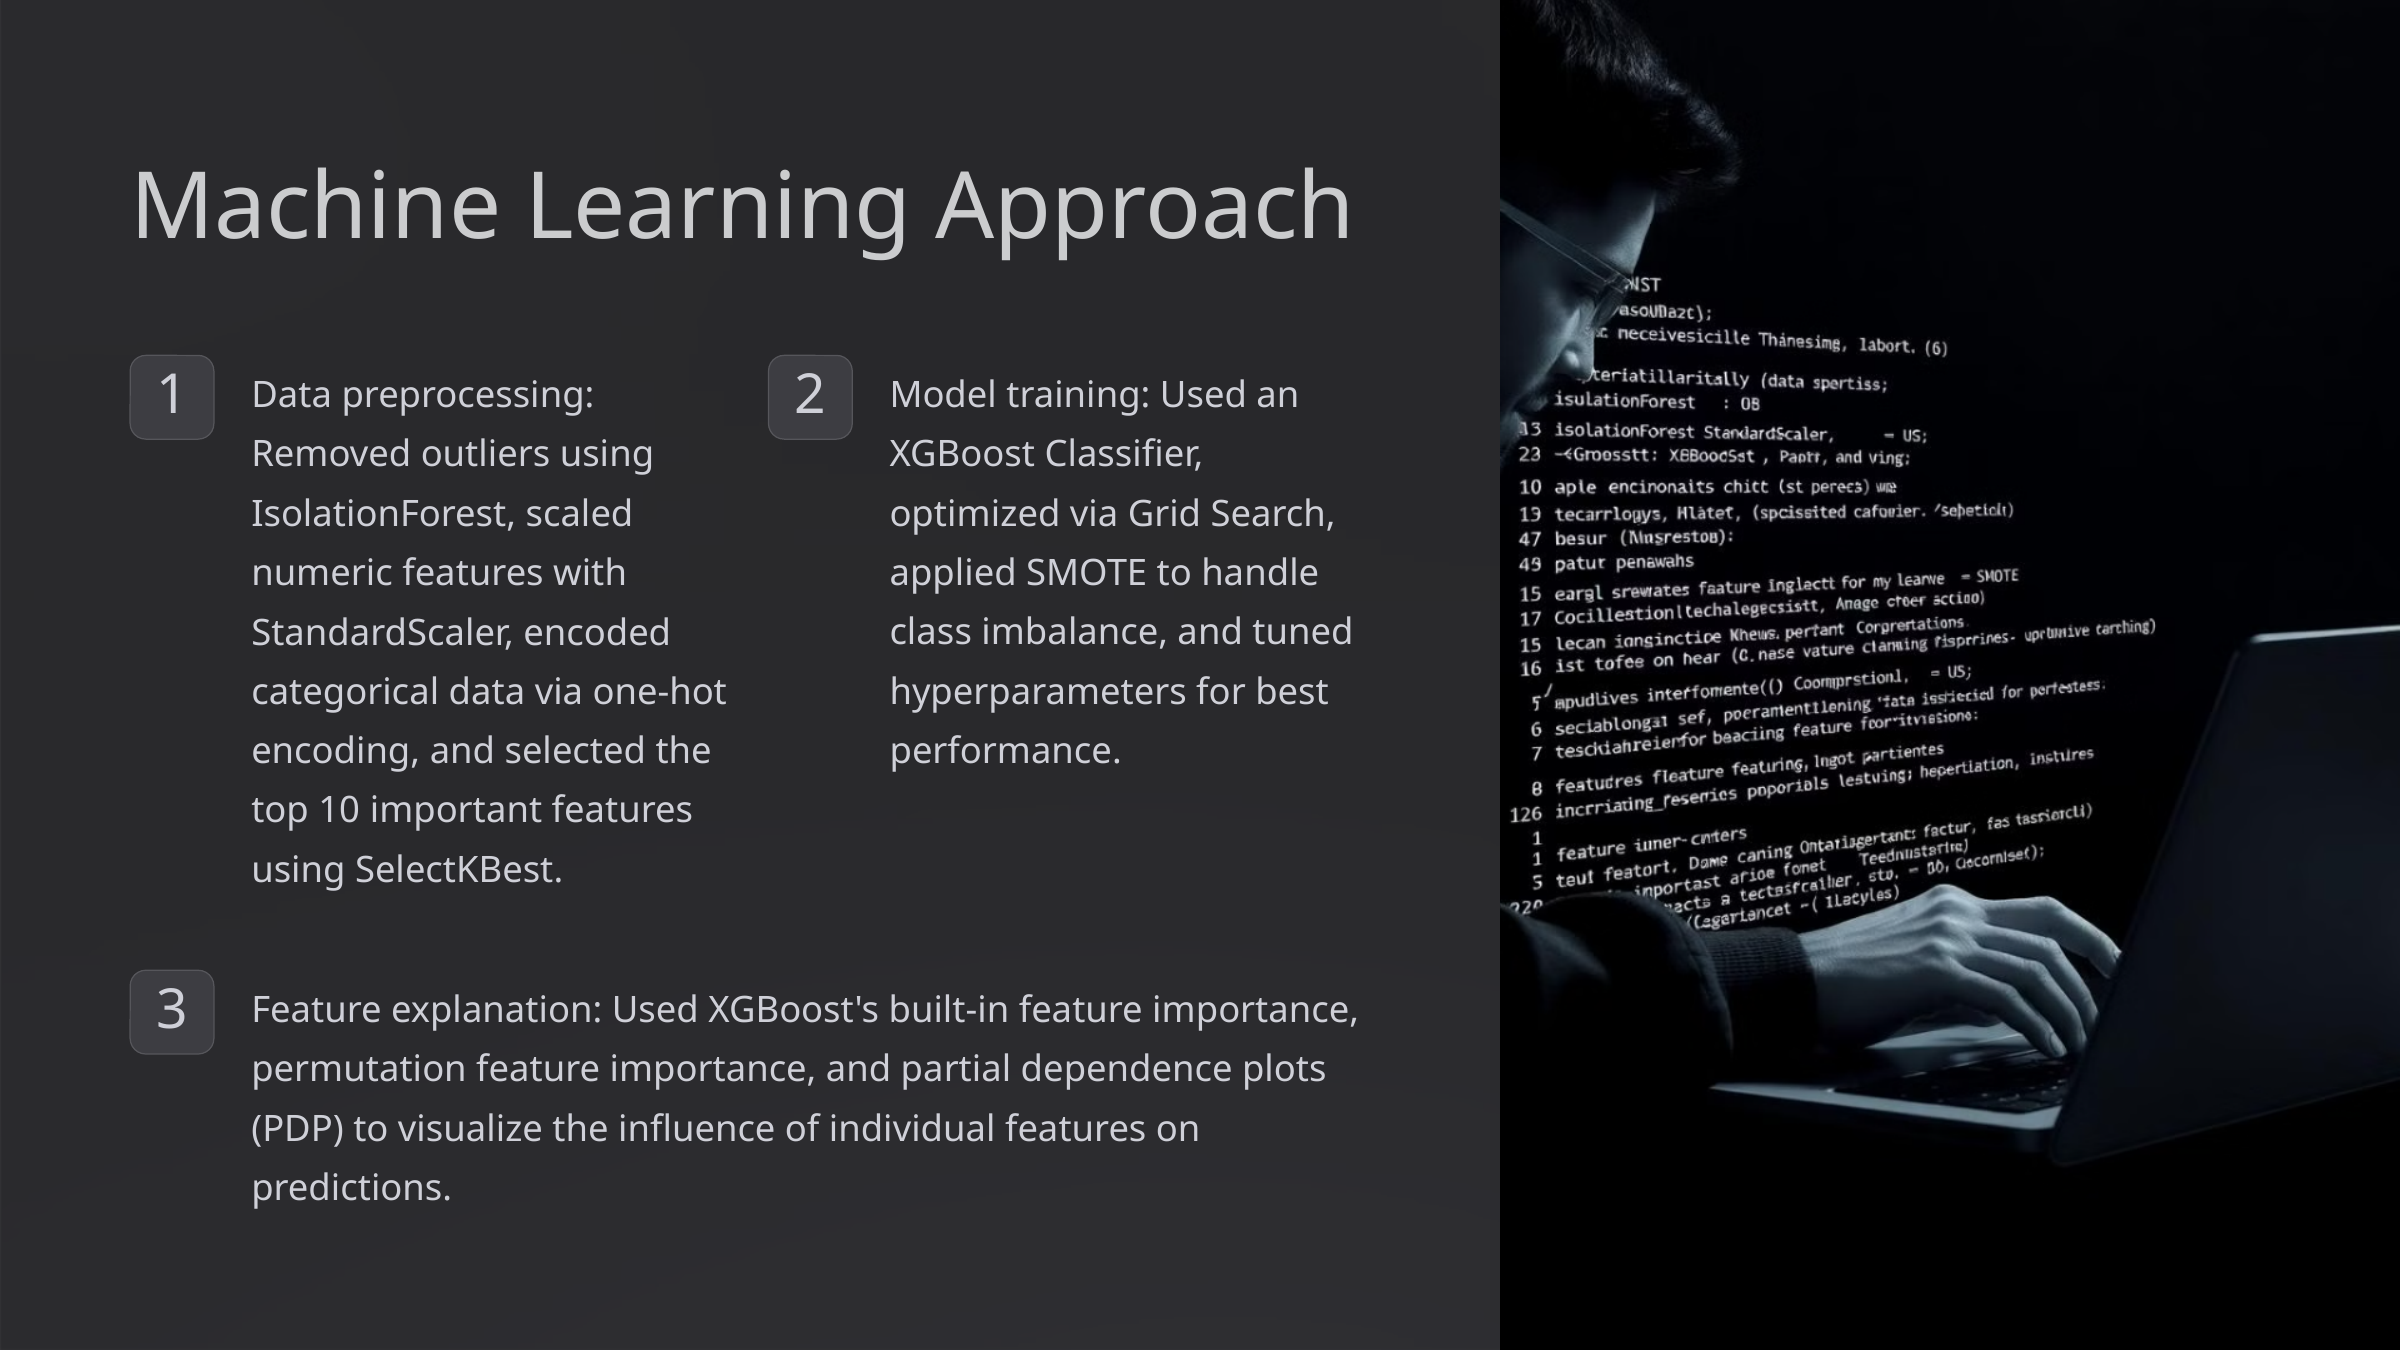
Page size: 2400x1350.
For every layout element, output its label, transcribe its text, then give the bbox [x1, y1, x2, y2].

text_box Data preprocessing: Removed outliers using IsolationForest, scaled numeric features with StandardScaler, encoded categorical data via one-hot encoding, and selected the top 10 important features using SelectKBest. [251, 355, 732, 892]
text_box 3 [155, 984, 189, 1041]
text_box [130, 970, 214, 1055]
text_box Model training: Used an XGBoost Classifier, optimized via Grid Search, applied SMOTE to handle class imbalance, and tuned hyperparameters for best performance. [889, 355, 1370, 773]
picture [1499, 0, 2400, 1350]
text_box [768, 355, 853, 440]
text_box 1 [161, 369, 183, 426]
text_box Feature explanation: Used XGBoost's built-in feature importance, permutation feature importance, and partial dependence plots (PDP) to visualize the influence of individual features on predictions. [251, 970, 1370, 1209]
text_box 2 [794, 369, 827, 426]
text_box Machine Learning Approach [130, 141, 1364, 258]
text_box [130, 355, 214, 440]
